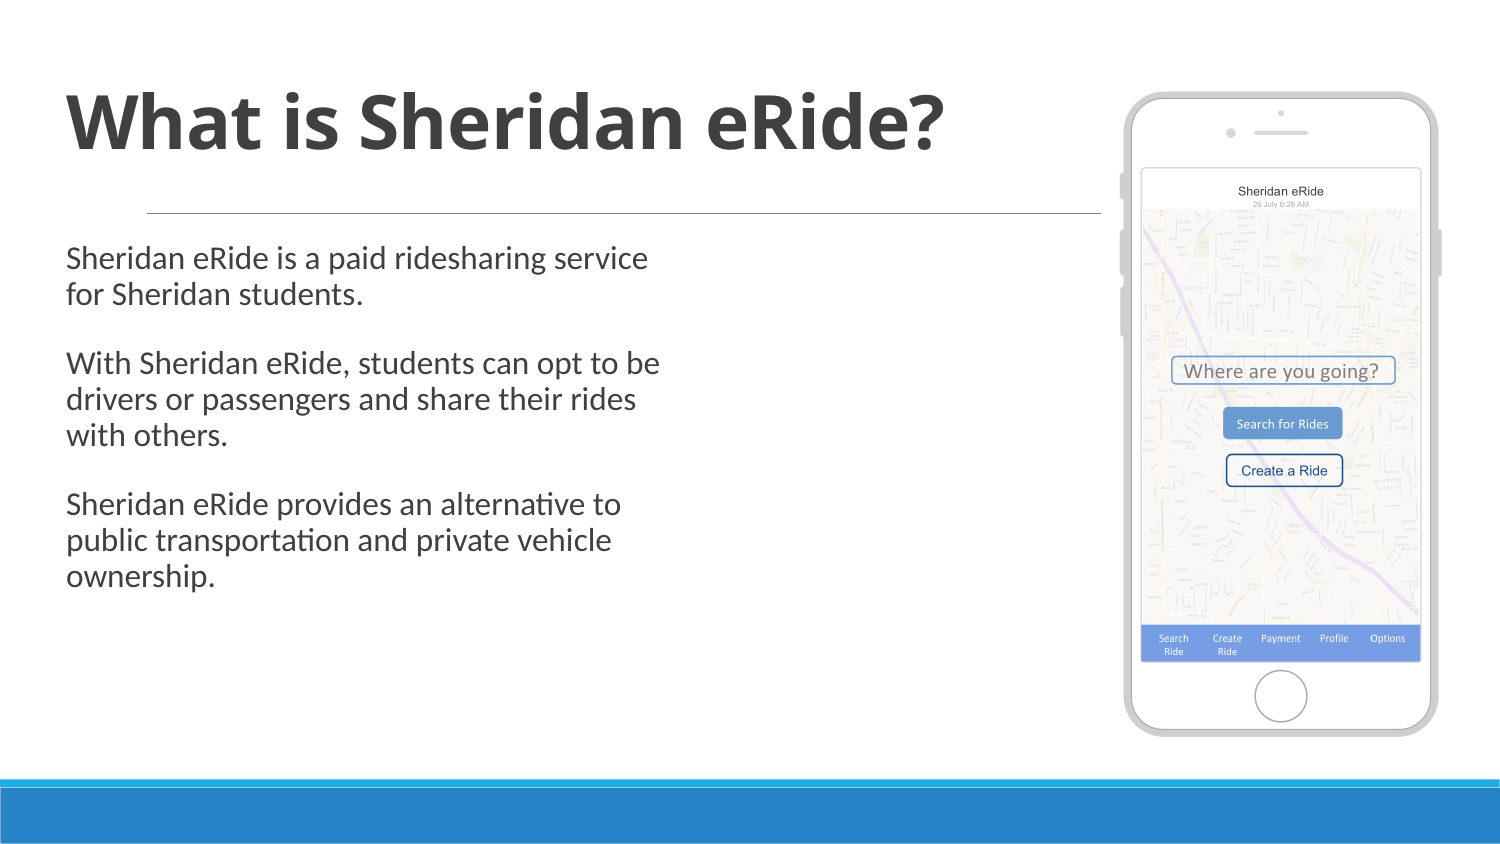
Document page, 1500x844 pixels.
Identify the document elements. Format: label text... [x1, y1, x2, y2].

list Sheridan eRide is a paid ridesharing service for Sheridan students. With Sheridan eRide, students can opt to be drivers or passengers and share their rides with others. Sheridan eRide provides an alternative to public transportation and private vehicle ownership. [51, 225, 708, 787]
title What is Sheridan eRide? [51, 72, 1099, 167]
picture [1100, 72, 1462, 755]
